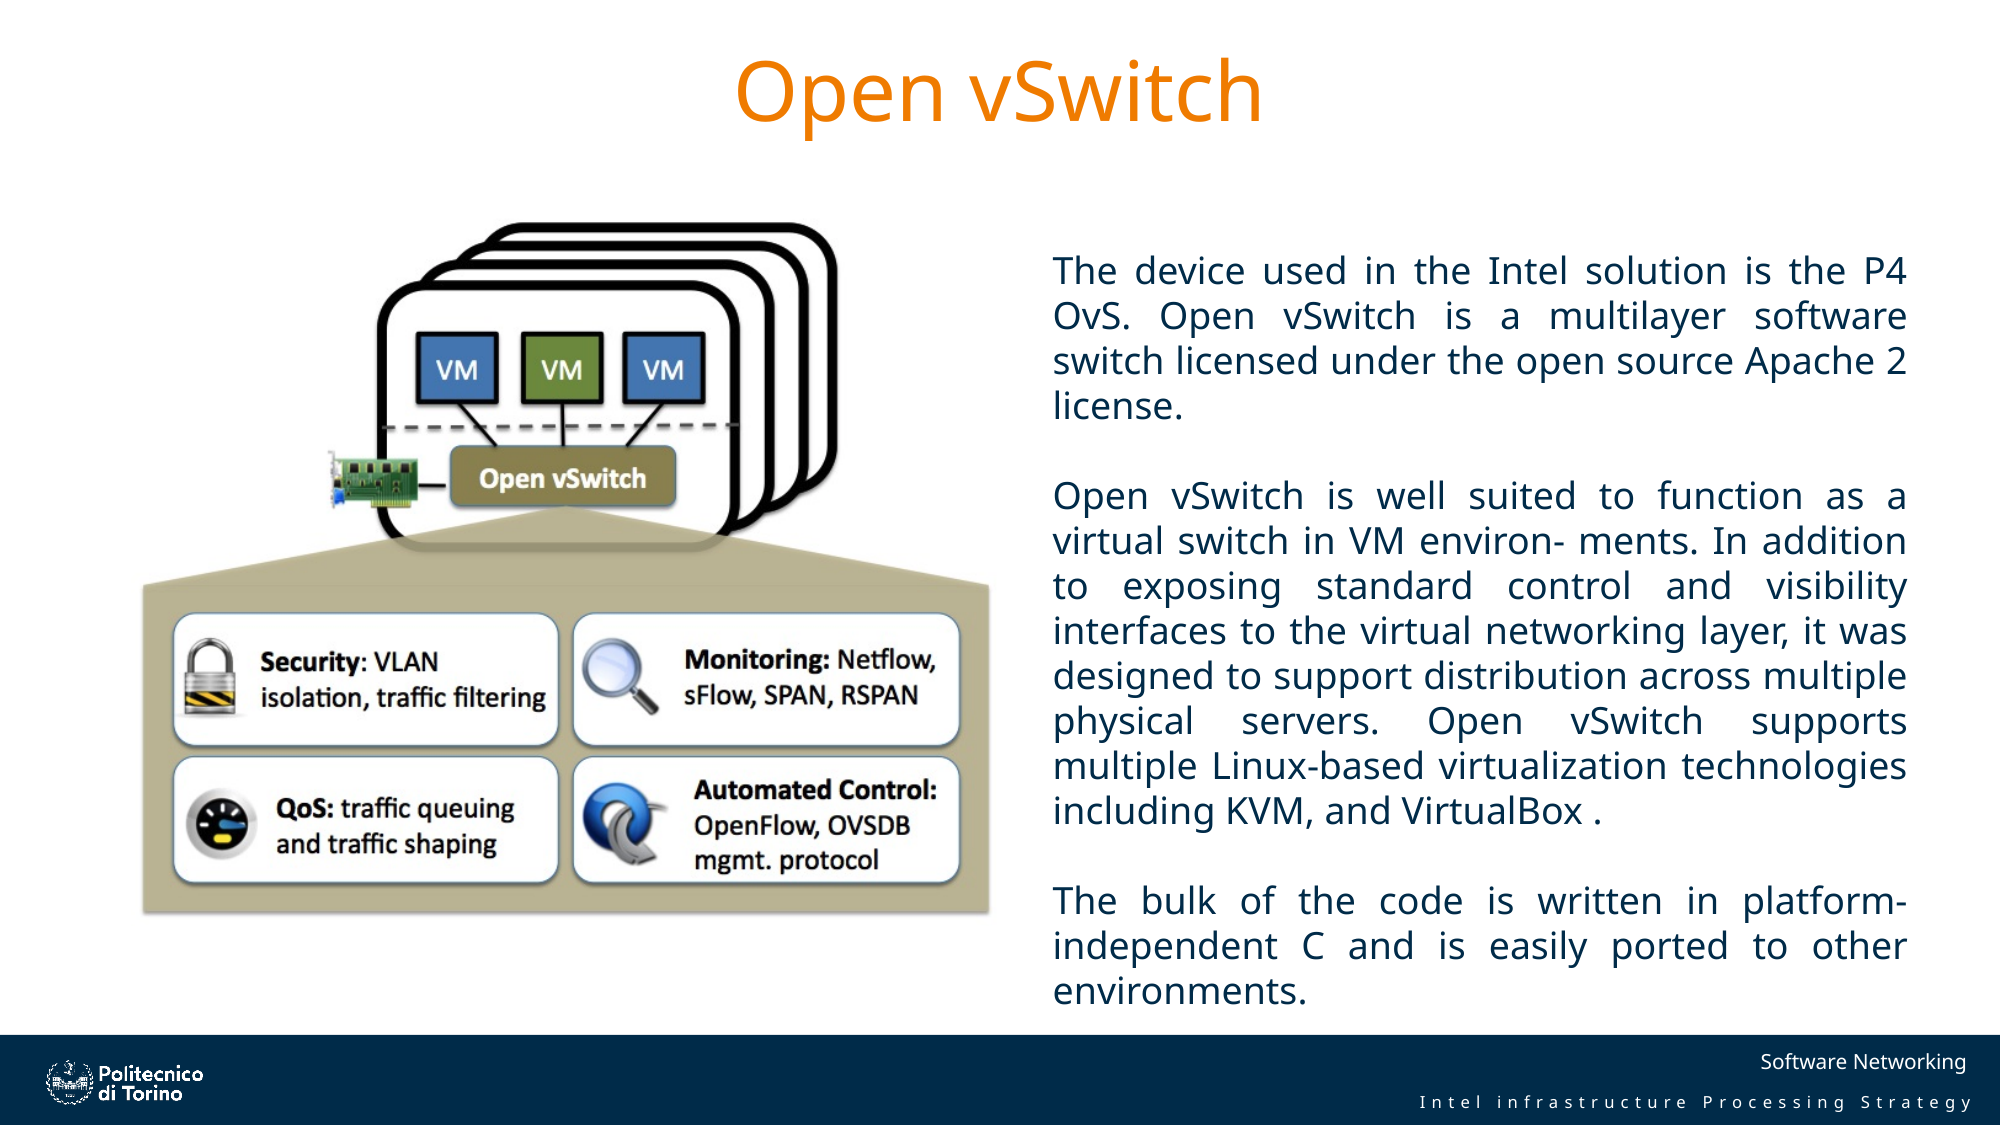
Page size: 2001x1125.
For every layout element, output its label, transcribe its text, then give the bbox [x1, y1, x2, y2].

text_box Intel infrastructure Processing Strategy [592, 1084, 1979, 1121]
text_box The device used in the Intel solution is the P4 OvS. Open vSwitch is a multilayer software switch licensed under the open source Apache 2 license. Open vSwitch is well suited to function as a virtual switch in VM environ- ments. In addition to exposing standard control and visibility interfaces to the virtual networking layer, it was designed to support distribution across multiple physical servers. Open vSwitch supports multiple Linux-based virtualization technologies including KVM, and VirtualBox . The bulk of the code is written in platform-independent C and is easily ported to other environments. [1045, 239, 1917, 1043]
picture [130, 199, 1001, 926]
list Software Networking [592, 1043, 1975, 1083]
picture [46, 1060, 203, 1105]
title Open vSwitch [218, 41, 1782, 159]
